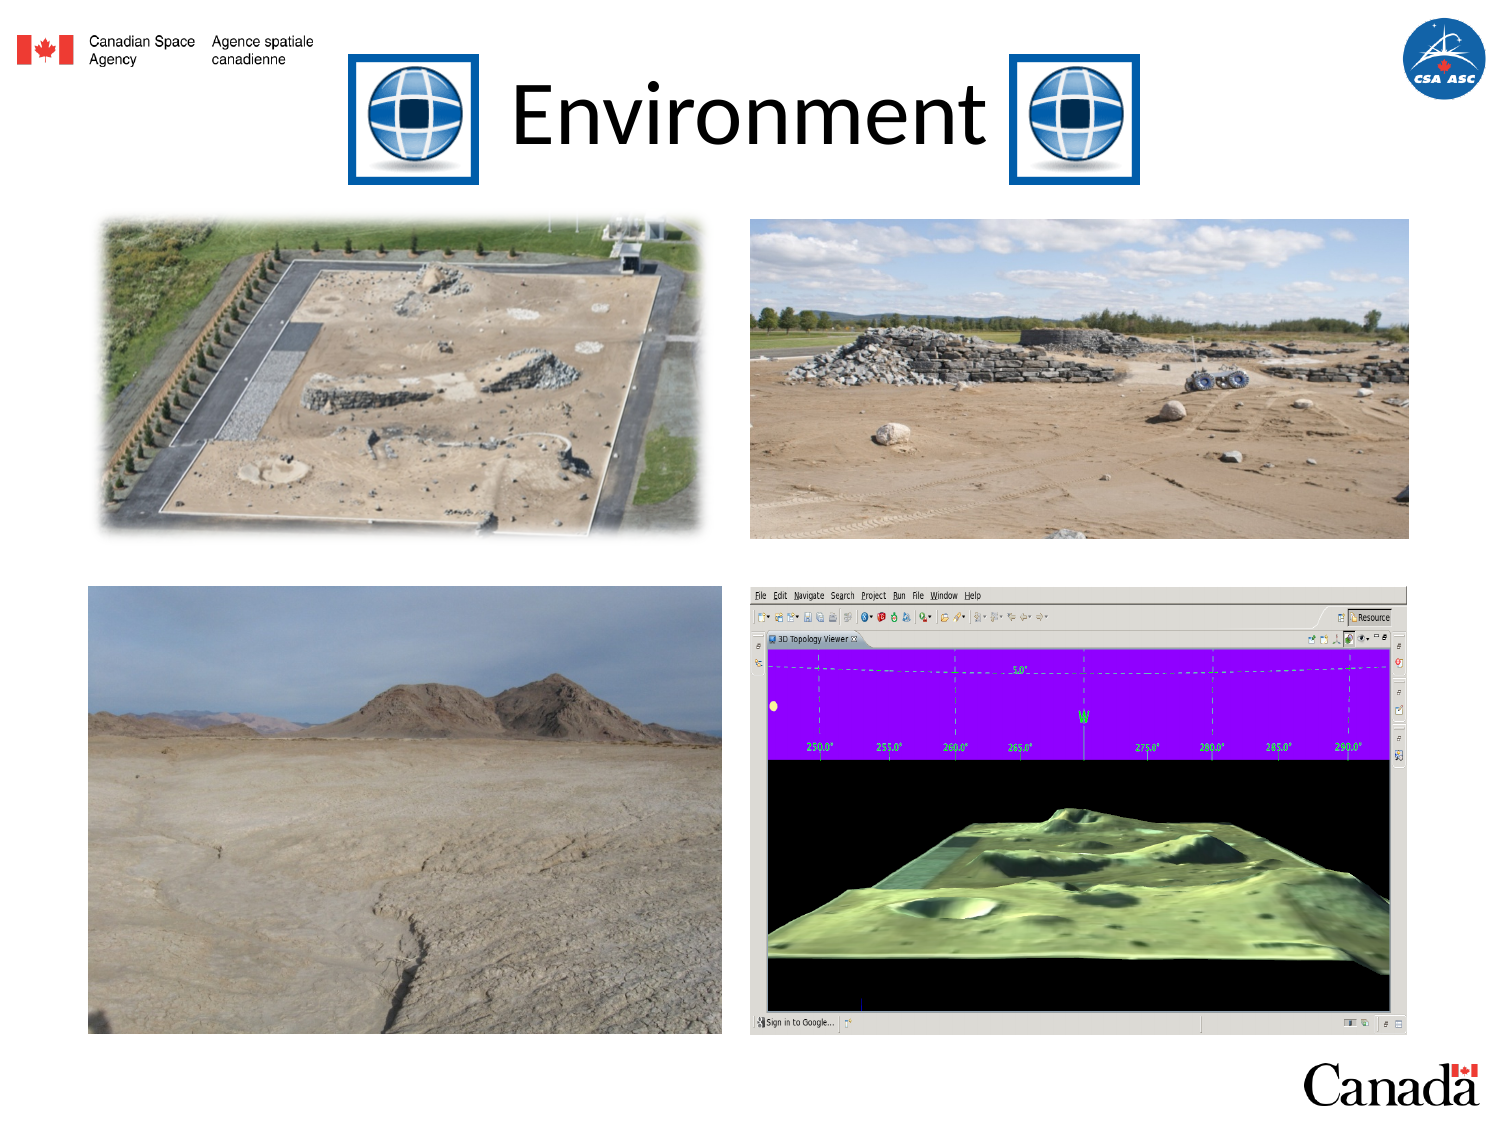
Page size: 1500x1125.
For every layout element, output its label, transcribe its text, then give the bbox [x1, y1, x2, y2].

picture [1009, 54, 1140, 185]
text_box Environment [74, 45, 1425, 233]
picture [88, 585, 722, 1034]
picture [17, 35, 313, 67]
picture [1304, 1063, 1480, 1106]
picture [1402, 17, 1486, 100]
picture [749, 585, 1407, 1036]
picture [348, 54, 479, 185]
picture [87, 206, 717, 549]
picture [749, 219, 1410, 539]
